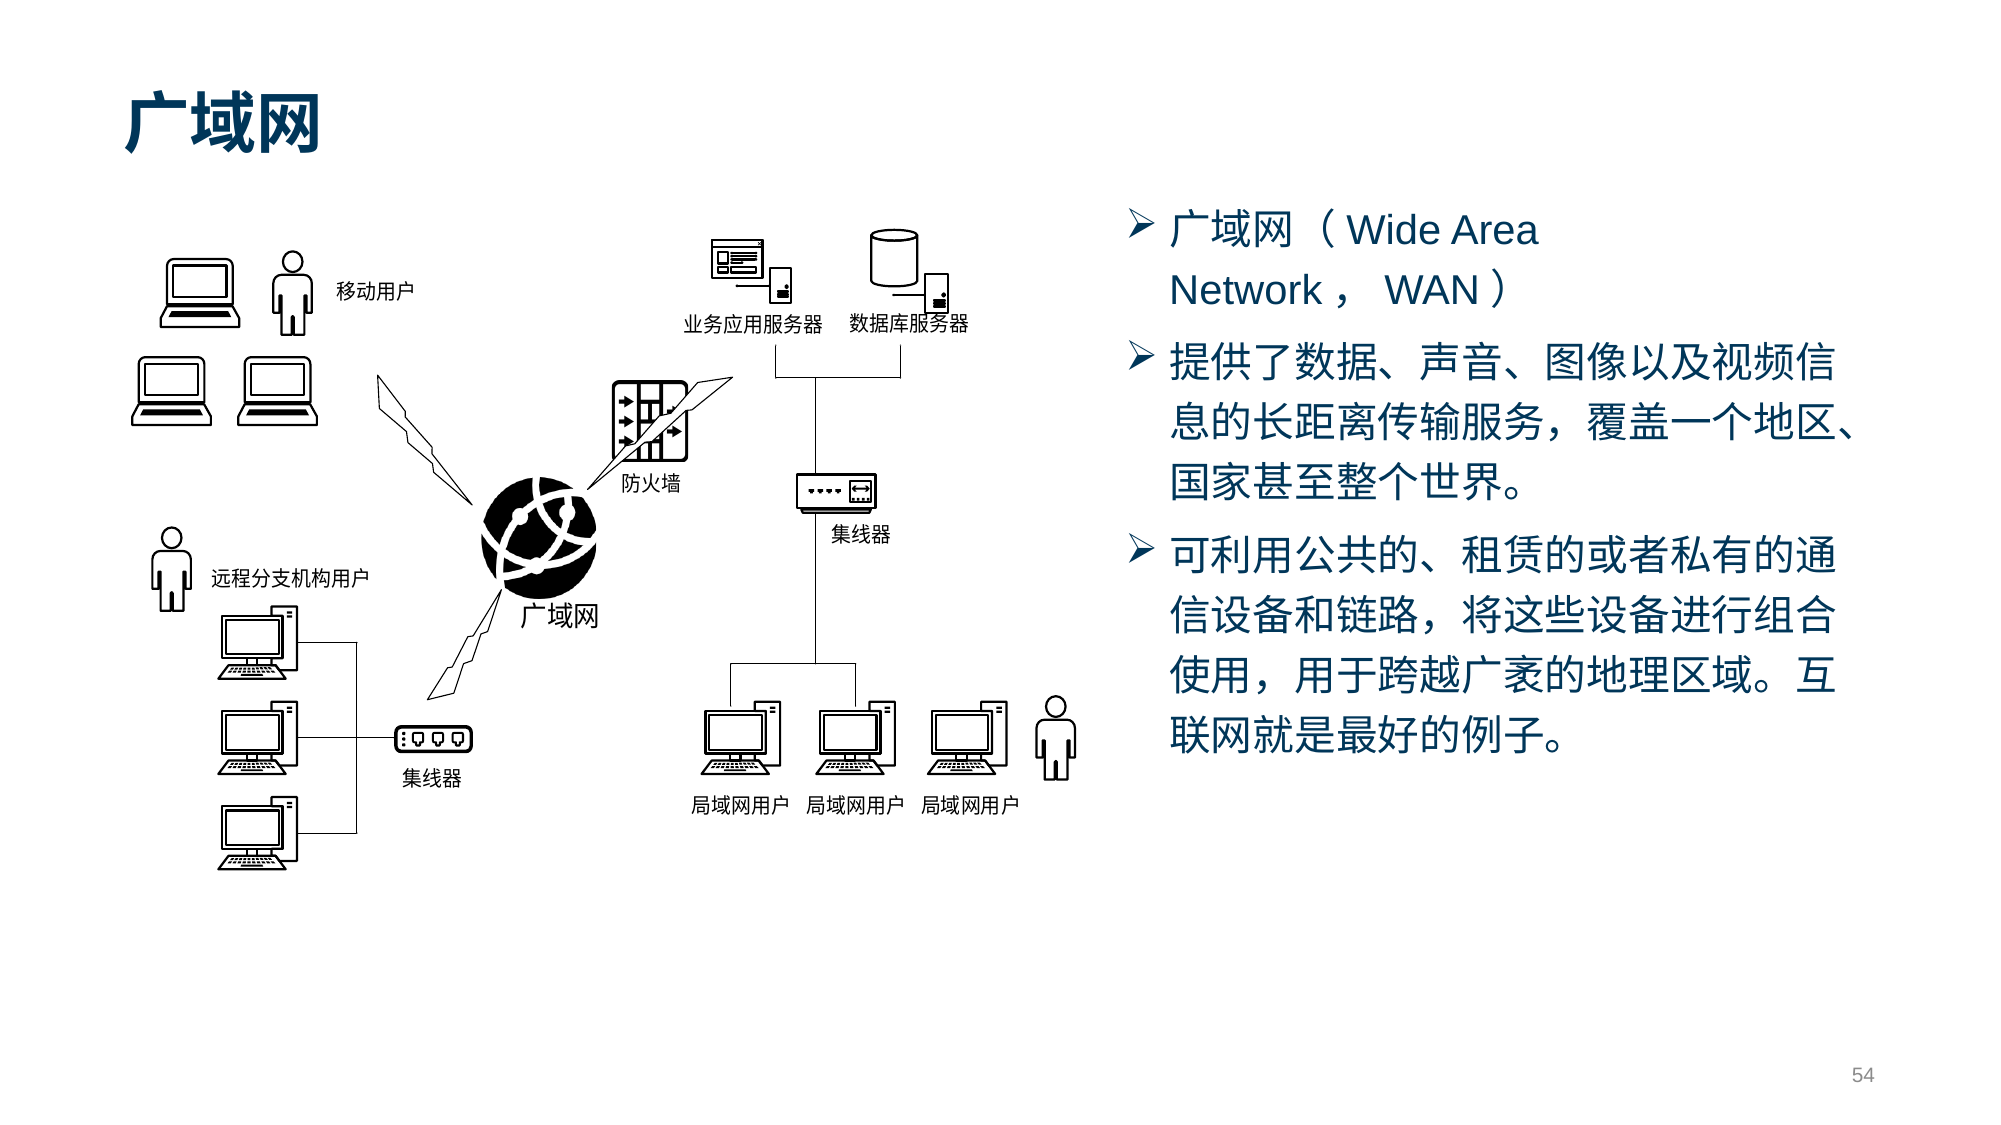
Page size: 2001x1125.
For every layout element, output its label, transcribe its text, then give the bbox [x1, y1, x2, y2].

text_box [129, 227, 1096, 875]
title 广域网 [108, 21, 1890, 169]
list 广域网（Wide Area Network，WAN） 提供了数据、声音、图像以及视频信息的长距离传输服务，覆盖一个地区、国家甚至整个世界。 可利用公共的、租赁的或者私有的通信设备和链路，将这些设备进行组合使用，用于跨越广袤的地理区域。互联网就是最好的例子。 [1110, 185, 1890, 1008]
slide_number 54 [1712, 1051, 1890, 1097]
